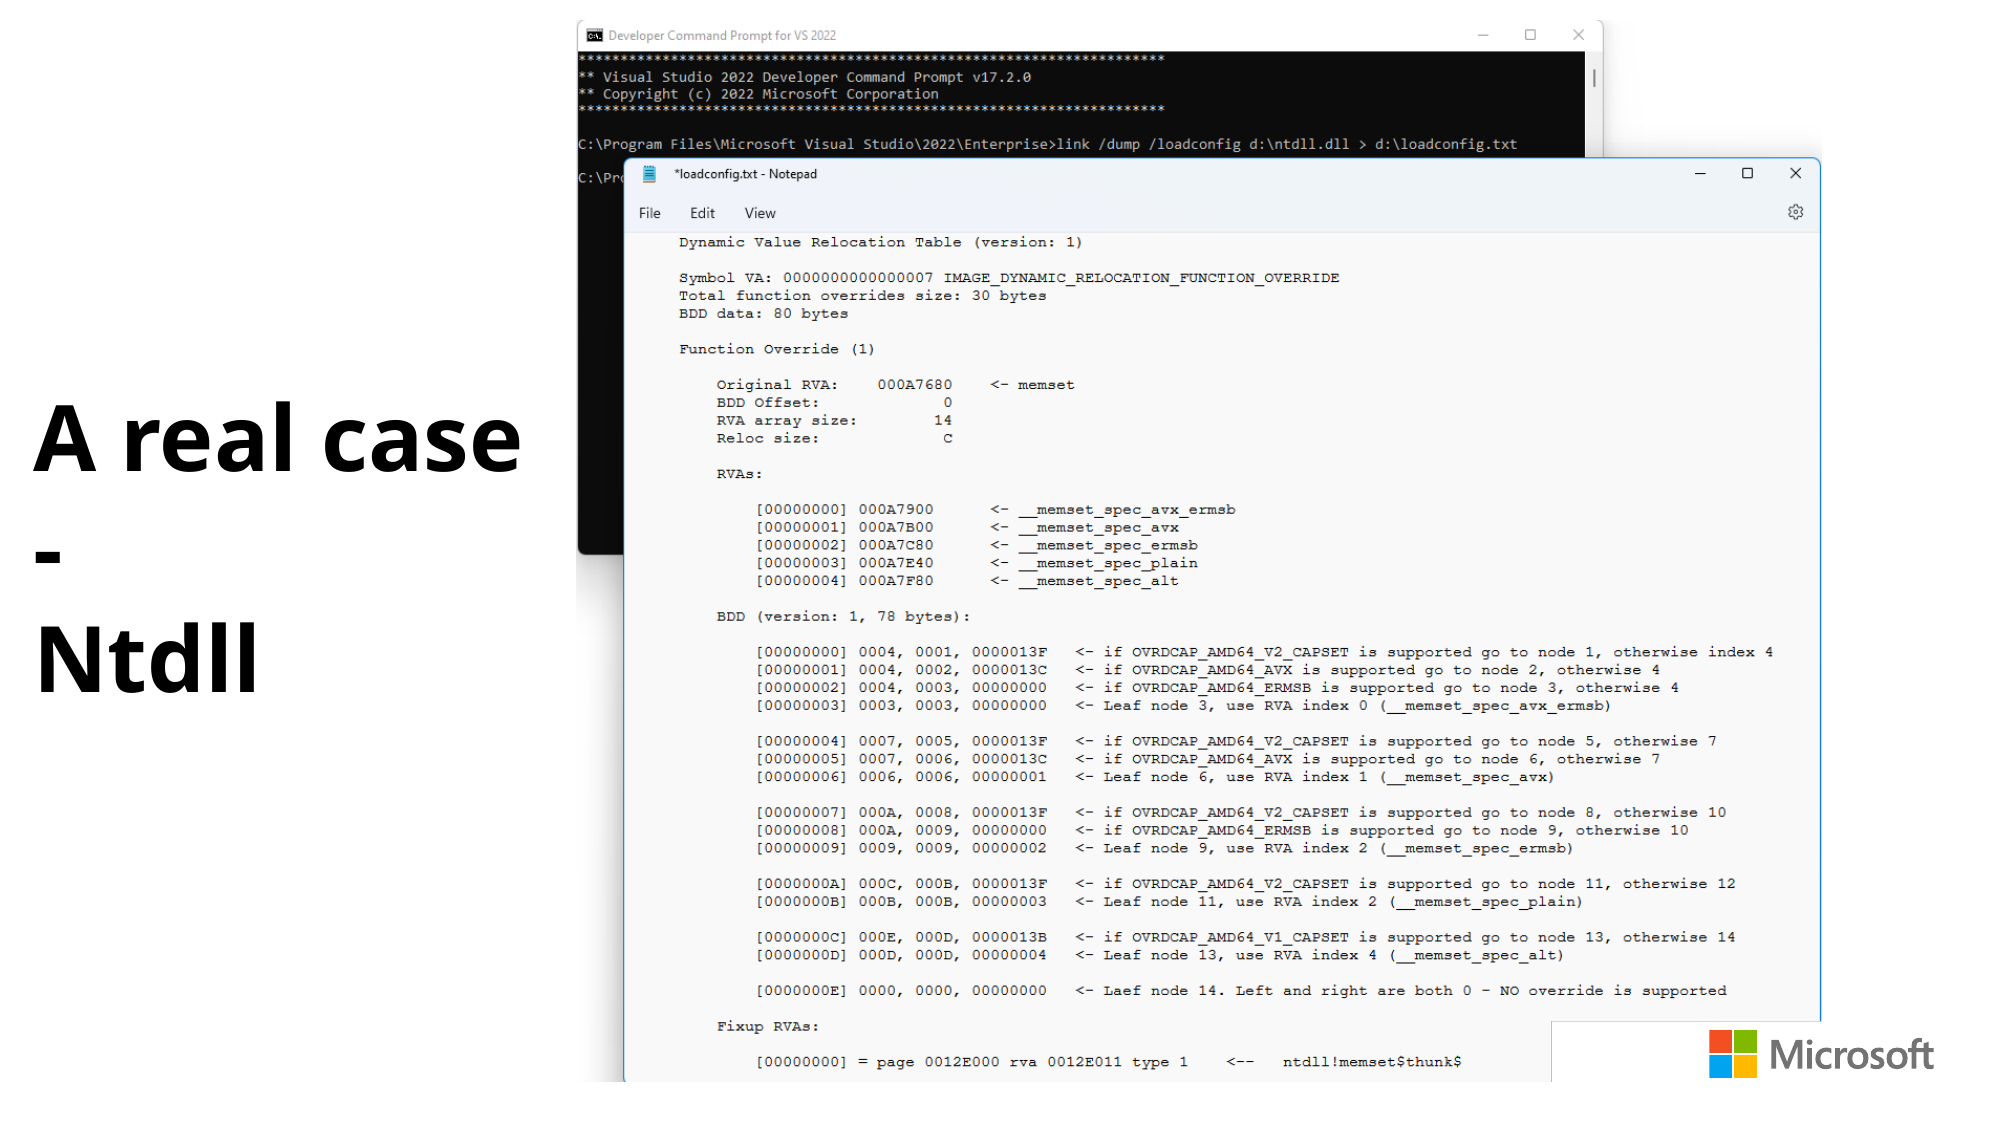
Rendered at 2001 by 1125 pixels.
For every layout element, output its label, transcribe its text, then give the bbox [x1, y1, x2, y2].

title A real case - Ntdll [18, 235, 550, 855]
picture [576, 20, 1822, 1082]
